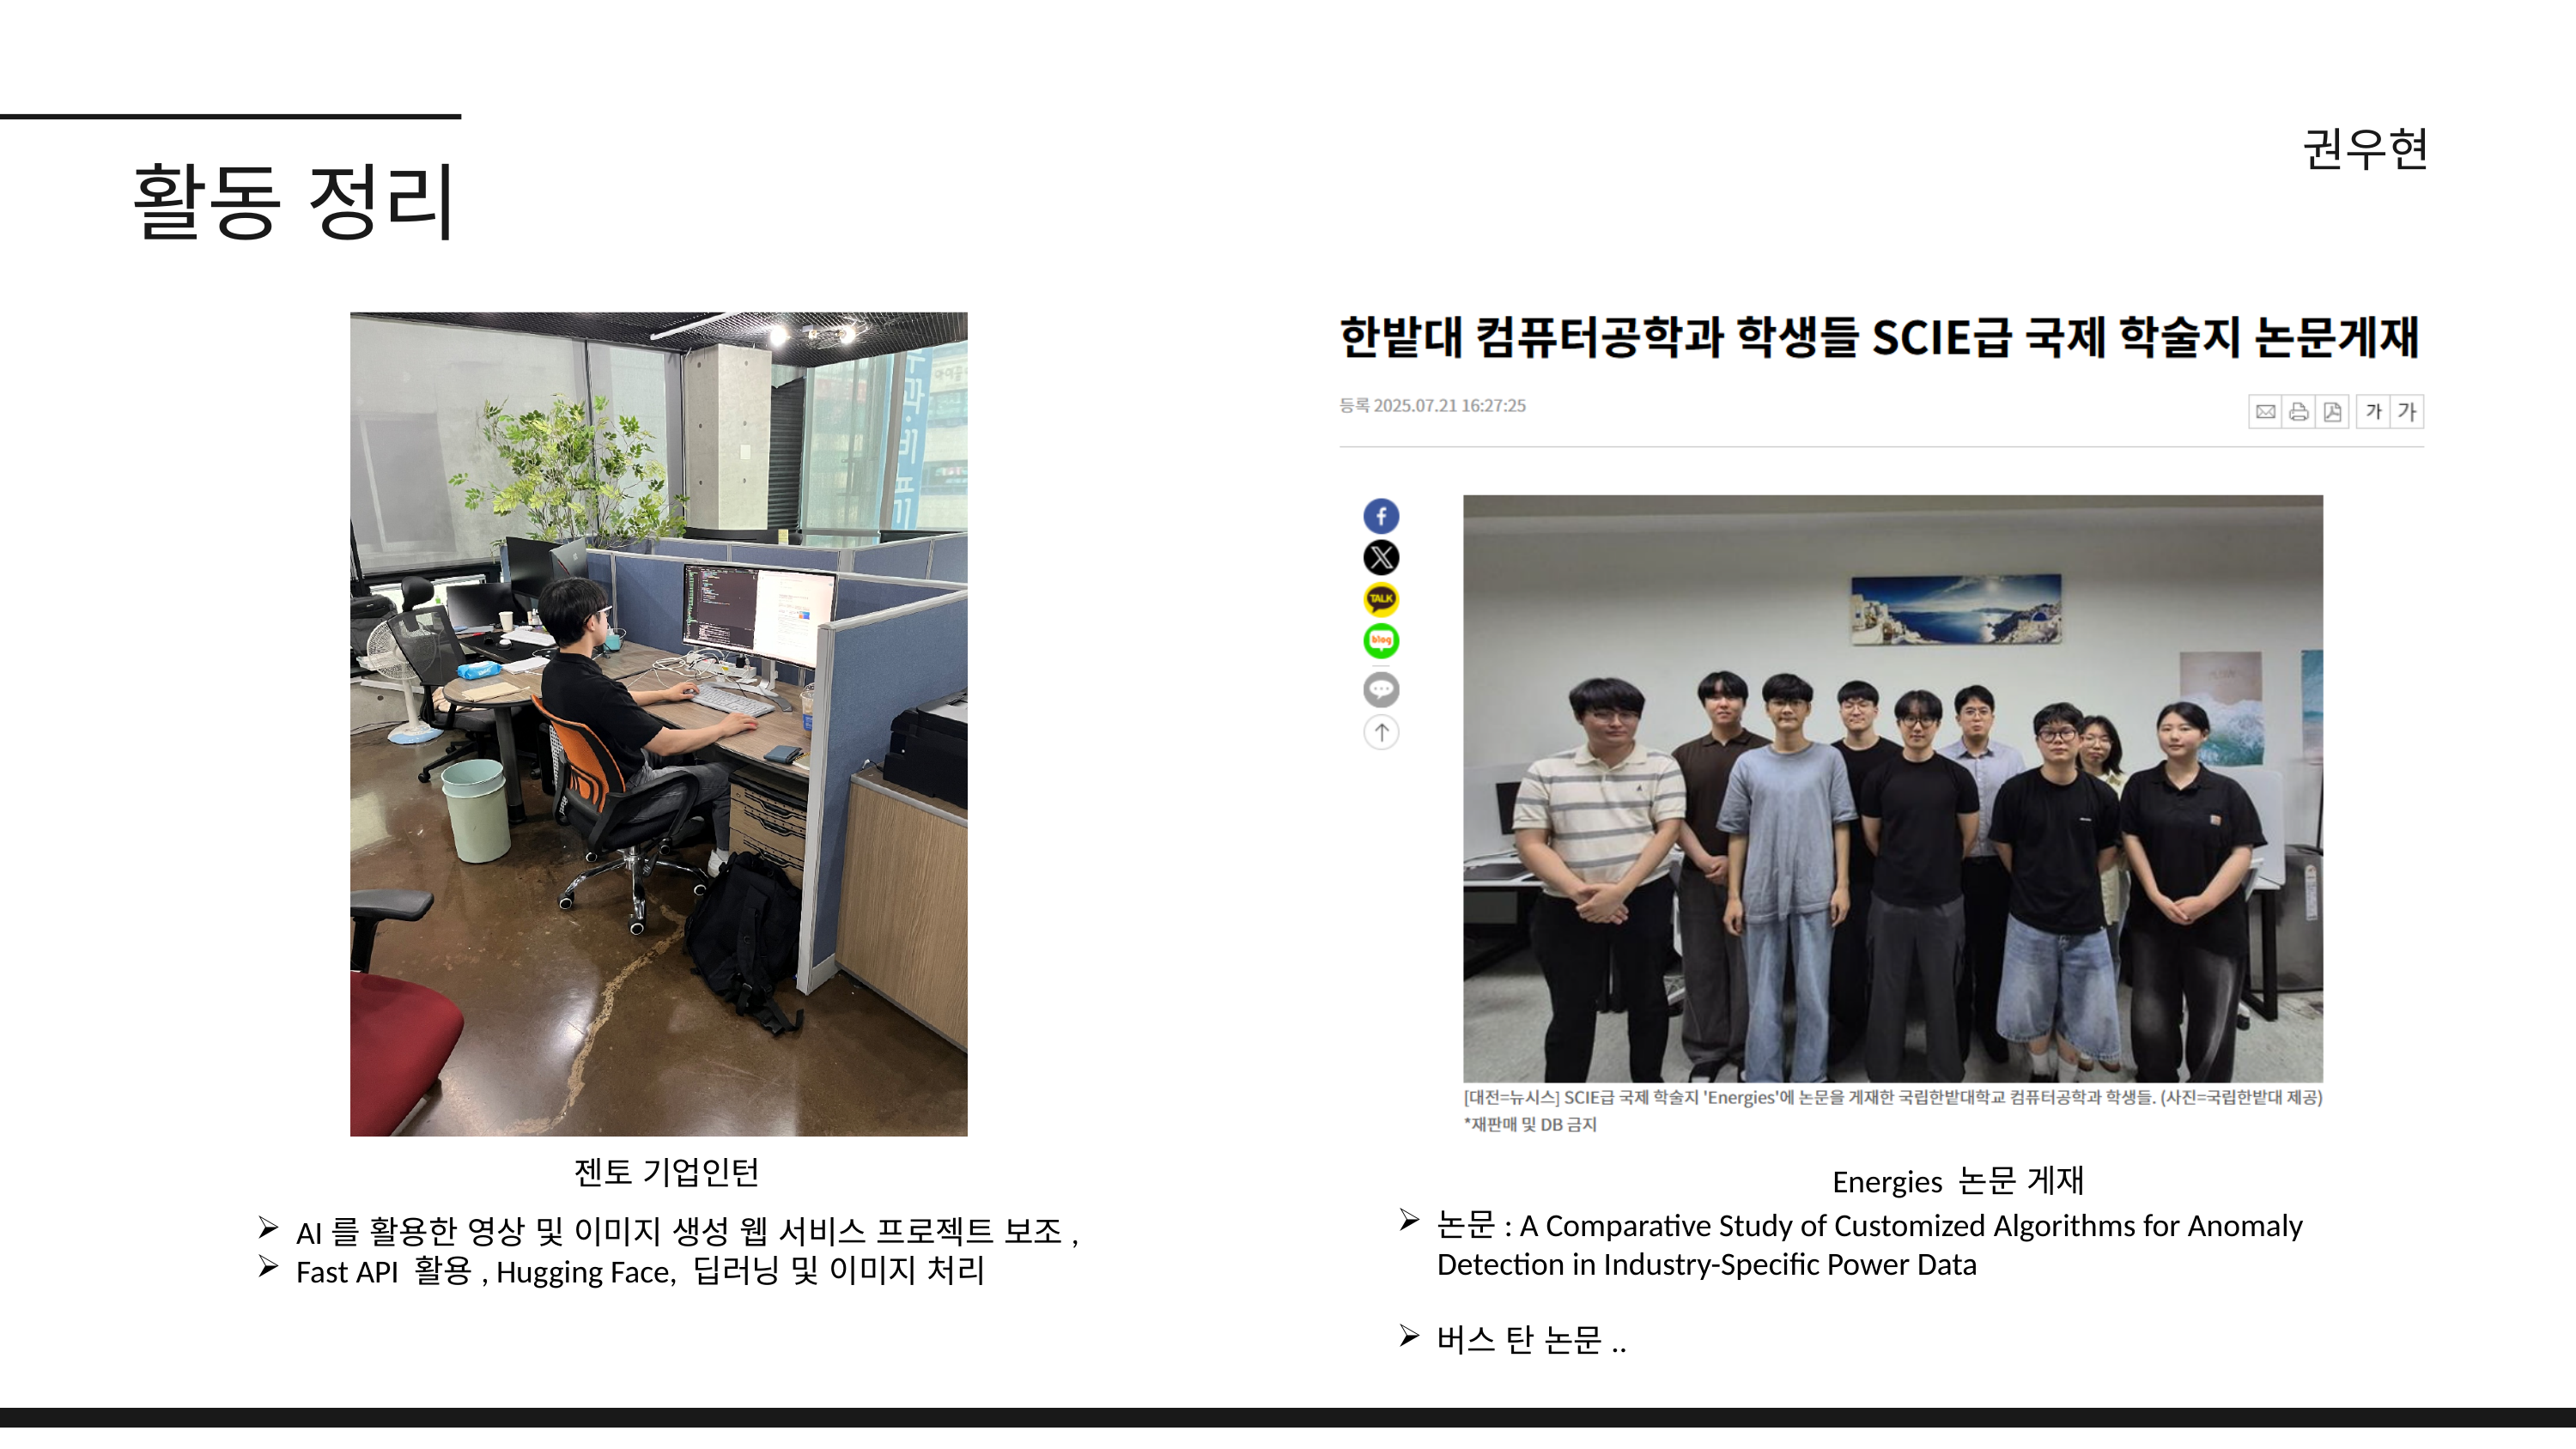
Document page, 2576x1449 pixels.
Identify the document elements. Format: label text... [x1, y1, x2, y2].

text_box 논문: A Comparative Study of Customized Algorithms for Anomaly Detection in Industry-Specific Power Data 버스 탄 논문.. [1384, 1197, 2439, 1366]
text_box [0, 1409, 2576, 1427]
text_box 권우현 [1884, 111, 2432, 177]
picture [246, 313, 1072, 1136]
text_box Energies 논문 게재 [1820, 1154, 2099, 1197]
text_box AI를 활용한 영상 및 이미지 생성 웹 서비스 프로젝트 보조, Fast API 활용, Hugging Face, 딥러닝 및 이미지 처리 [243, 1206, 1092, 1296]
text_box 젠토 기업인턴 [561, 1146, 775, 1198]
picture [1330, 302, 2439, 1147]
text_box 활동 정리 [131, 132, 515, 252]
